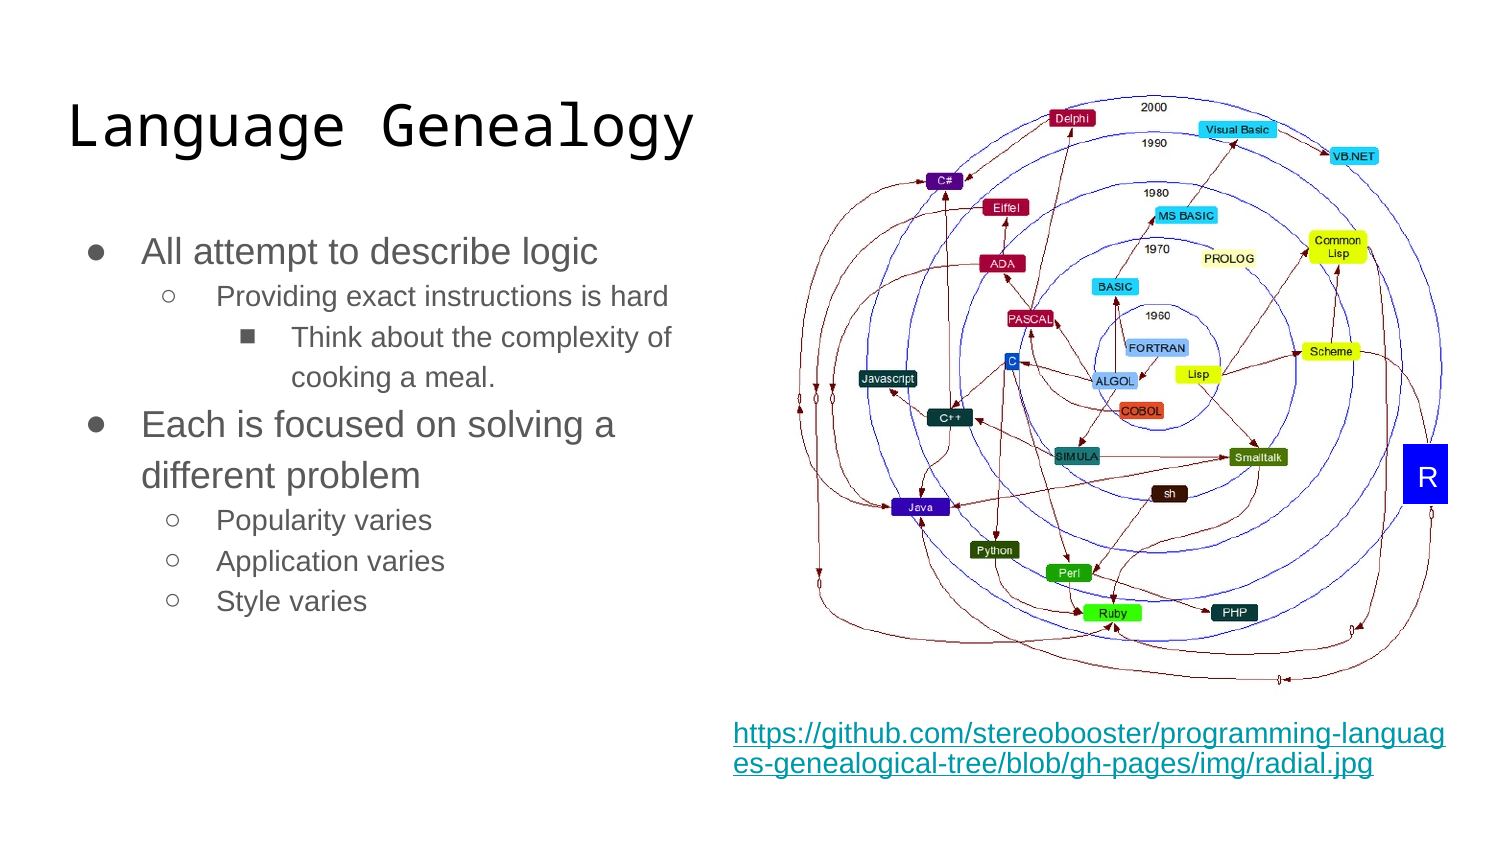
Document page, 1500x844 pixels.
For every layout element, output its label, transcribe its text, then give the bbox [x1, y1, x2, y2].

picture [780, 72, 1450, 700]
text_box All attempt to describe logic Providing exact instructions is hard Think about the complexity of cooking a meal. Each is focused on solving a different problem Popularity varies Application varies Style varies [51, 205, 706, 721]
text_box https://github.com/stereobooster/programming-languages-genealogical-tree/blob/gh-pages/img/radial.jpg [718, 699, 1476, 815]
title Language Genealogy [51, 72, 778, 167]
